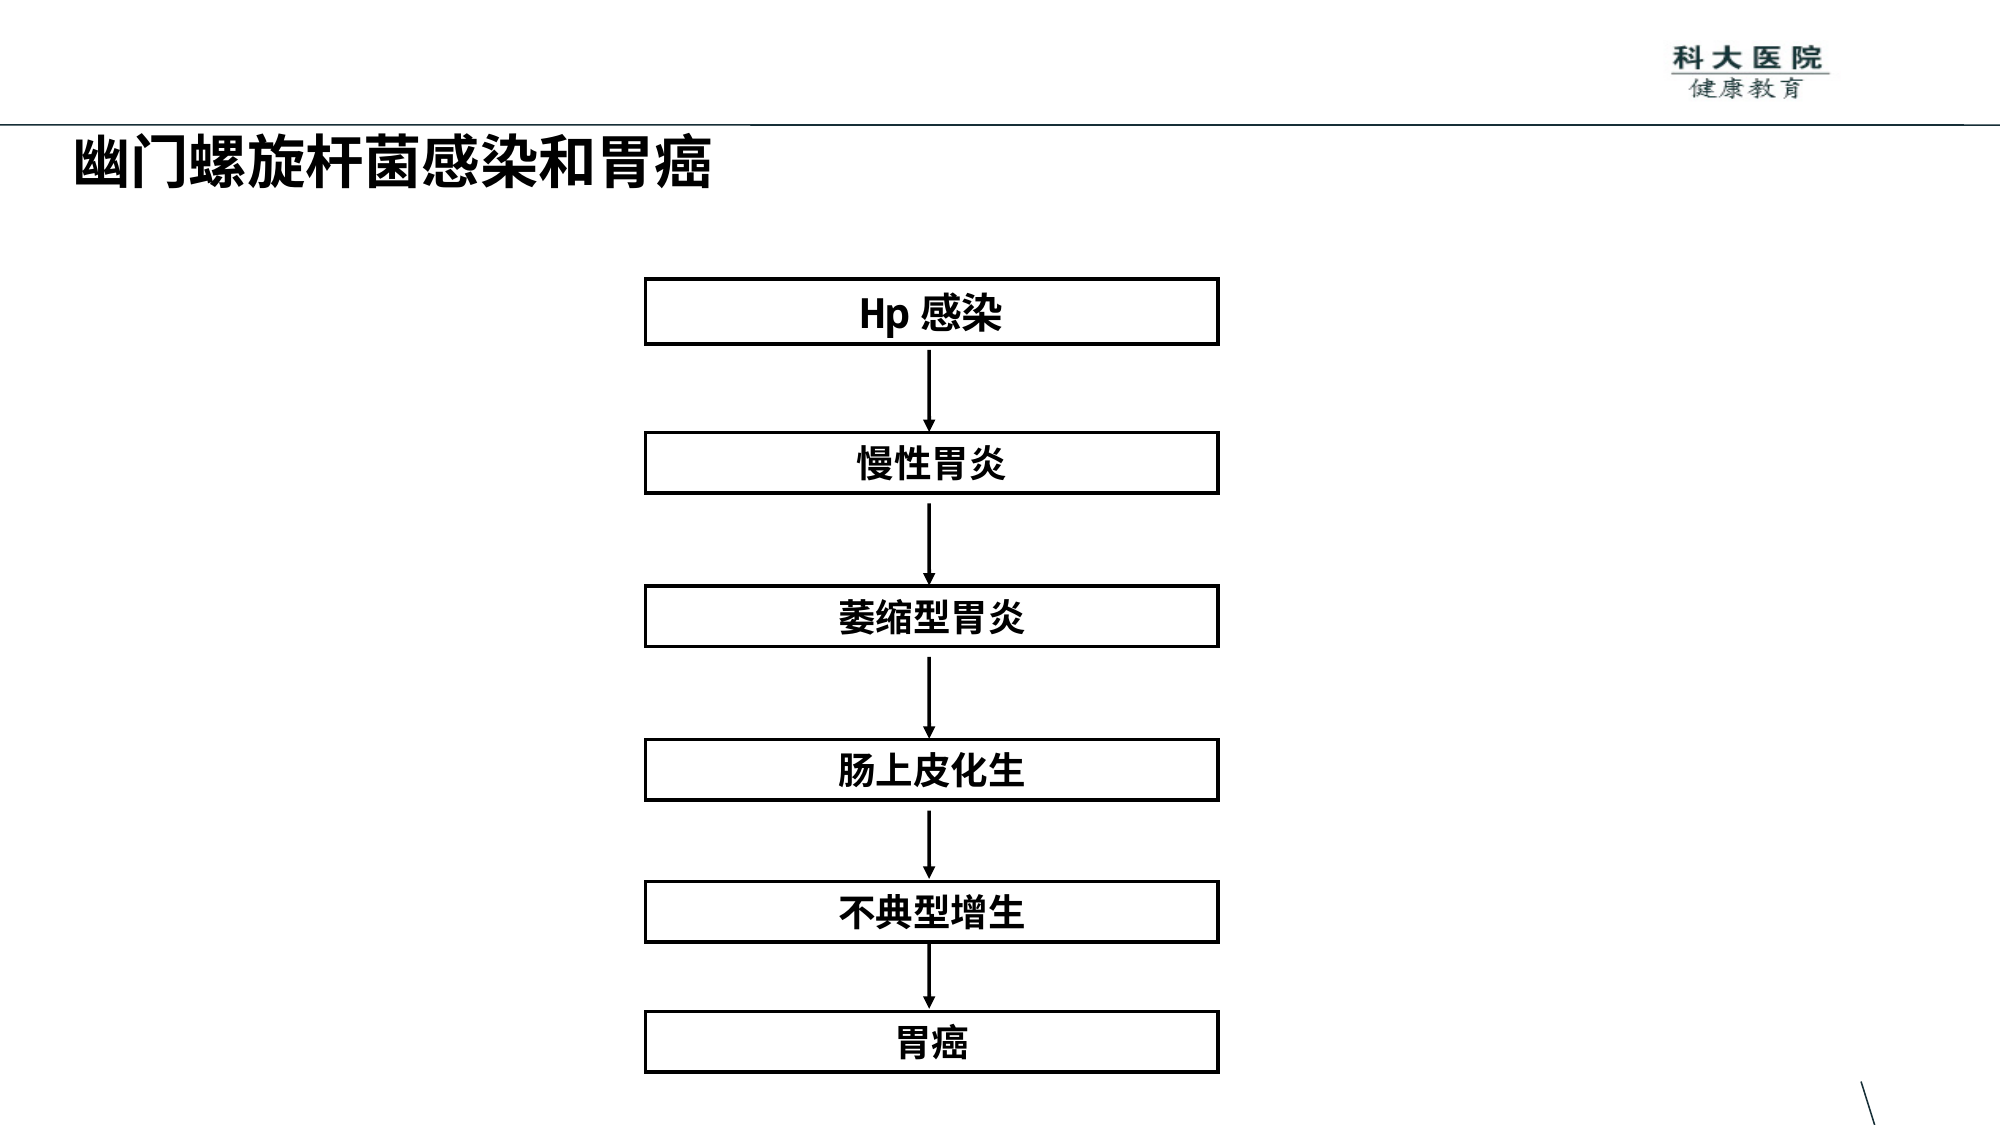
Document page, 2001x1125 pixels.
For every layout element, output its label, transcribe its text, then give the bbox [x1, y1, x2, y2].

text_box 慢性胃炎 [645, 432, 1219, 493]
text_box Hp感染 [645, 278, 1218, 345]
list 幽门螺旋杆菌感染和胃癌 [72, 125, 1089, 196]
text_box [922, 503, 936, 586]
picture [1651, 40, 1844, 104]
text_box 胃癌 [645, 1011, 1218, 1072]
text_box [922, 349, 936, 432]
text_box [922, 940, 936, 1009]
text_box 萎缩型胃炎 [645, 586, 1218, 647]
text_box [922, 656, 936, 739]
text_box 不典型增生 [645, 881, 1218, 942]
text_box [922, 810, 936, 879]
text_box 肠上皮化生 [645, 739, 1218, 800]
